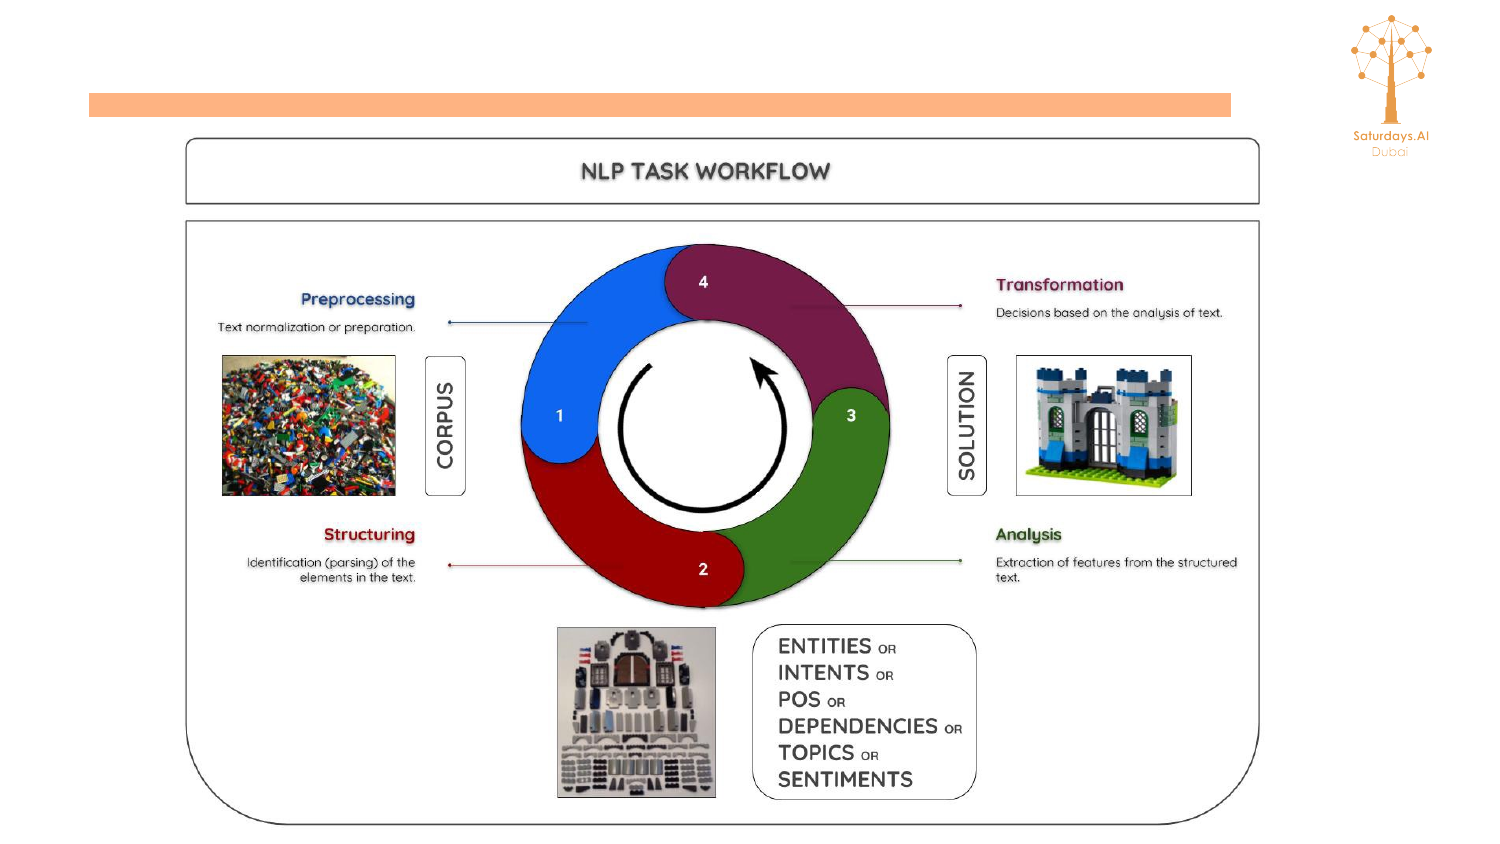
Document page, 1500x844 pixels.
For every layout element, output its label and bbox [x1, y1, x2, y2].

picture [120, 106, 1289, 844]
picture [1351, 15, 1433, 160]
